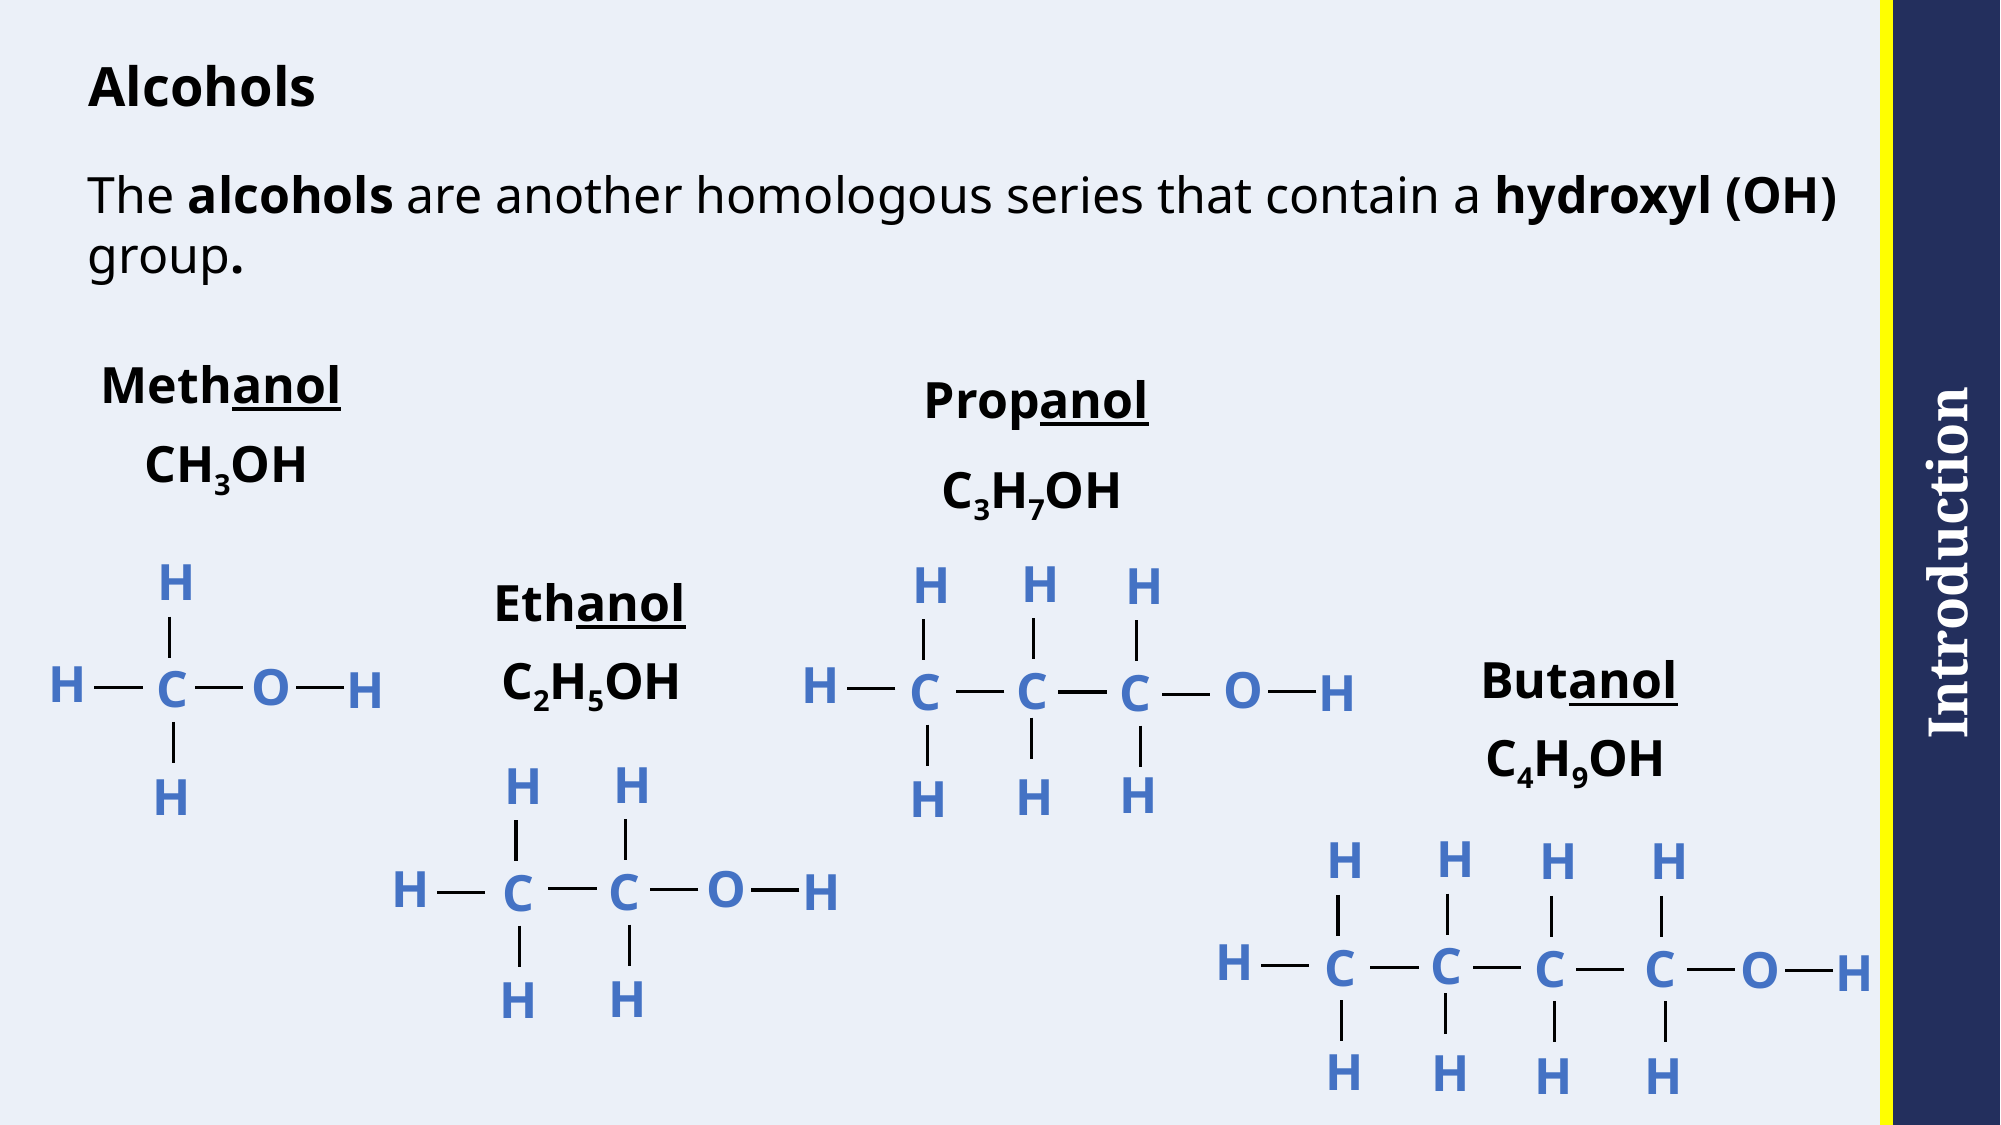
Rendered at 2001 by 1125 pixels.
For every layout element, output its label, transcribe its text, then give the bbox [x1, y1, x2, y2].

text_box O [236, 648, 307, 724]
text_box H [1519, 1036, 1588, 1112]
text_box O [1725, 931, 1796, 1006]
text_box H [894, 760, 963, 835]
text_box H [1310, 1033, 1385, 1109]
text_box Methanol [86, 345, 391, 421]
text_box H [143, 543, 211, 619]
text_box H [1820, 933, 1889, 1009]
text_box H [599, 745, 667, 821]
text_box C [1105, 654, 1167, 729]
text_box H [1000, 758, 1069, 833]
text_box The alcohols are another homologous series that contain a hydroxyl (OH) group. [73, 156, 1889, 292]
text_box C4H9OH [1470, 718, 1726, 802]
text_box Butanol [1465, 641, 1721, 717]
text_box H [786, 645, 855, 721]
text_box H [1630, 1036, 1699, 1112]
text_box C [1630, 929, 1692, 1005]
text_box H [1524, 822, 1593, 898]
text_box H [1416, 1033, 1491, 1109]
text_box H [376, 849, 444, 925]
text_box H [489, 746, 558, 822]
text_box CH3OH [129, 425, 385, 509]
text_box C [1309, 928, 1372, 1004]
text_box H [787, 852, 856, 928]
text_box C [1416, 927, 1478, 1003]
text_box H [138, 757, 206, 833]
text_box C3H7OH [927, 450, 1183, 534]
text_box H [897, 545, 965, 621]
text_box H [594, 960, 662, 1035]
text_box H [1110, 547, 1179, 622]
text_box H [1304, 654, 1372, 729]
text_box H [1635, 822, 1704, 898]
text_box C [487, 854, 549, 929]
text_box H [1200, 922, 1269, 998]
text_box C [594, 853, 656, 928]
text_box Ethanol [479, 564, 735, 640]
text_box H [1421, 820, 1489, 896]
text_box H [331, 650, 400, 726]
text_box C [141, 650, 203, 726]
text_box H [1311, 821, 1380, 897]
text_box H [1105, 756, 1173, 832]
text_box Propanol [909, 360, 1165, 436]
text_box O [692, 850, 762, 926]
text_box C [1519, 929, 1581, 1005]
text_box C [1001, 651, 1064, 727]
text_box C [895, 653, 957, 728]
text_box H [34, 645, 102, 721]
text_box H [1007, 544, 1075, 620]
title Alcohols [88, 0, 1831, 119]
text_box H [484, 961, 553, 1037]
text_box C2H5OH [486, 642, 742, 726]
text_box O [1208, 651, 1279, 727]
